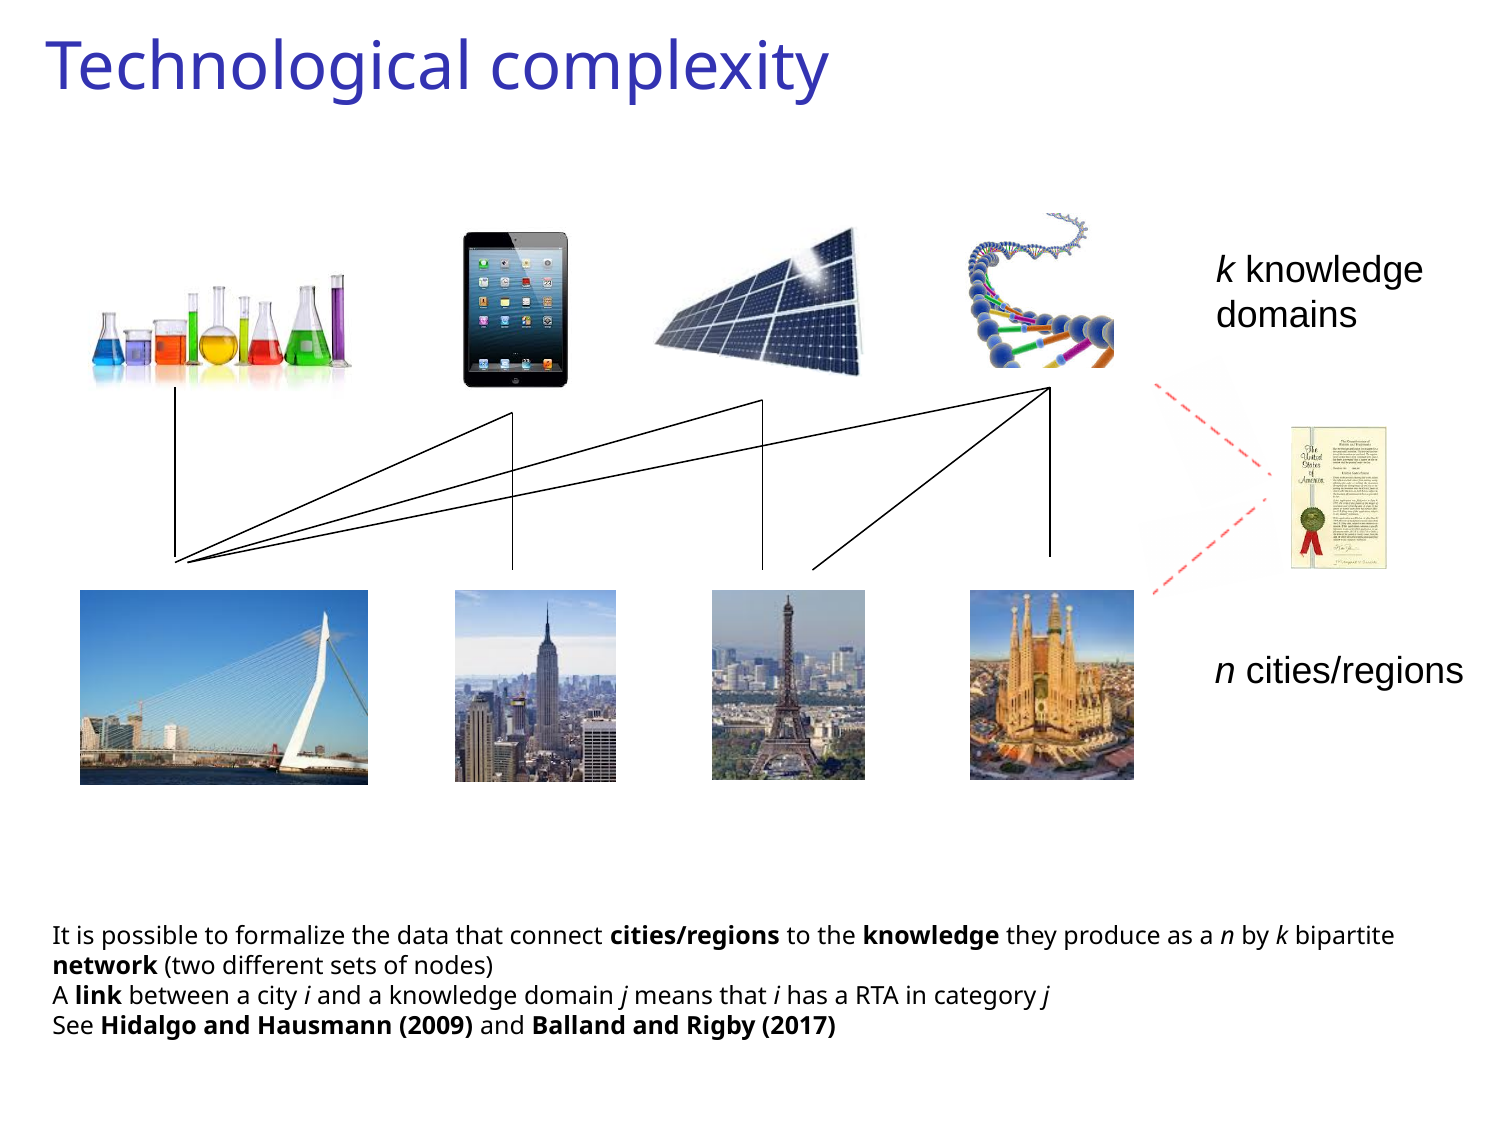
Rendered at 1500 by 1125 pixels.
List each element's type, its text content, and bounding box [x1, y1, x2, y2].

picture [1140, 498, 1283, 598]
picture [452, 225, 578, 387]
picture [970, 590, 1135, 781]
picture [74, 237, 359, 399]
title Technological complexity [0, 0, 1500, 126]
picture [1144, 357, 1278, 507]
picture [1291, 426, 1387, 570]
picture [712, 590, 865, 781]
text_box n cities/regions [1199, 639, 1500, 699]
text_box It is possible to formalize the data that connect cities/regions to the knowledge they produce as a n by k bipartite network (two different sets of nodes) A link between a city i and a knowledge domain j means that i has a RTA in category j See Hidalgo and Hausmann (2009) and Balland and Rigby (2017) [37, 912, 1450, 1047]
picture [653, 225, 867, 384]
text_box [174, 412, 181, 563]
picture [960, 213, 1115, 368]
text_box k knowledge domains [1201, 237, 1450, 343]
picture [454, 590, 616, 782]
picture [79, 590, 368, 785]
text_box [187, 387, 810, 563]
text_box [812, 387, 1051, 571]
